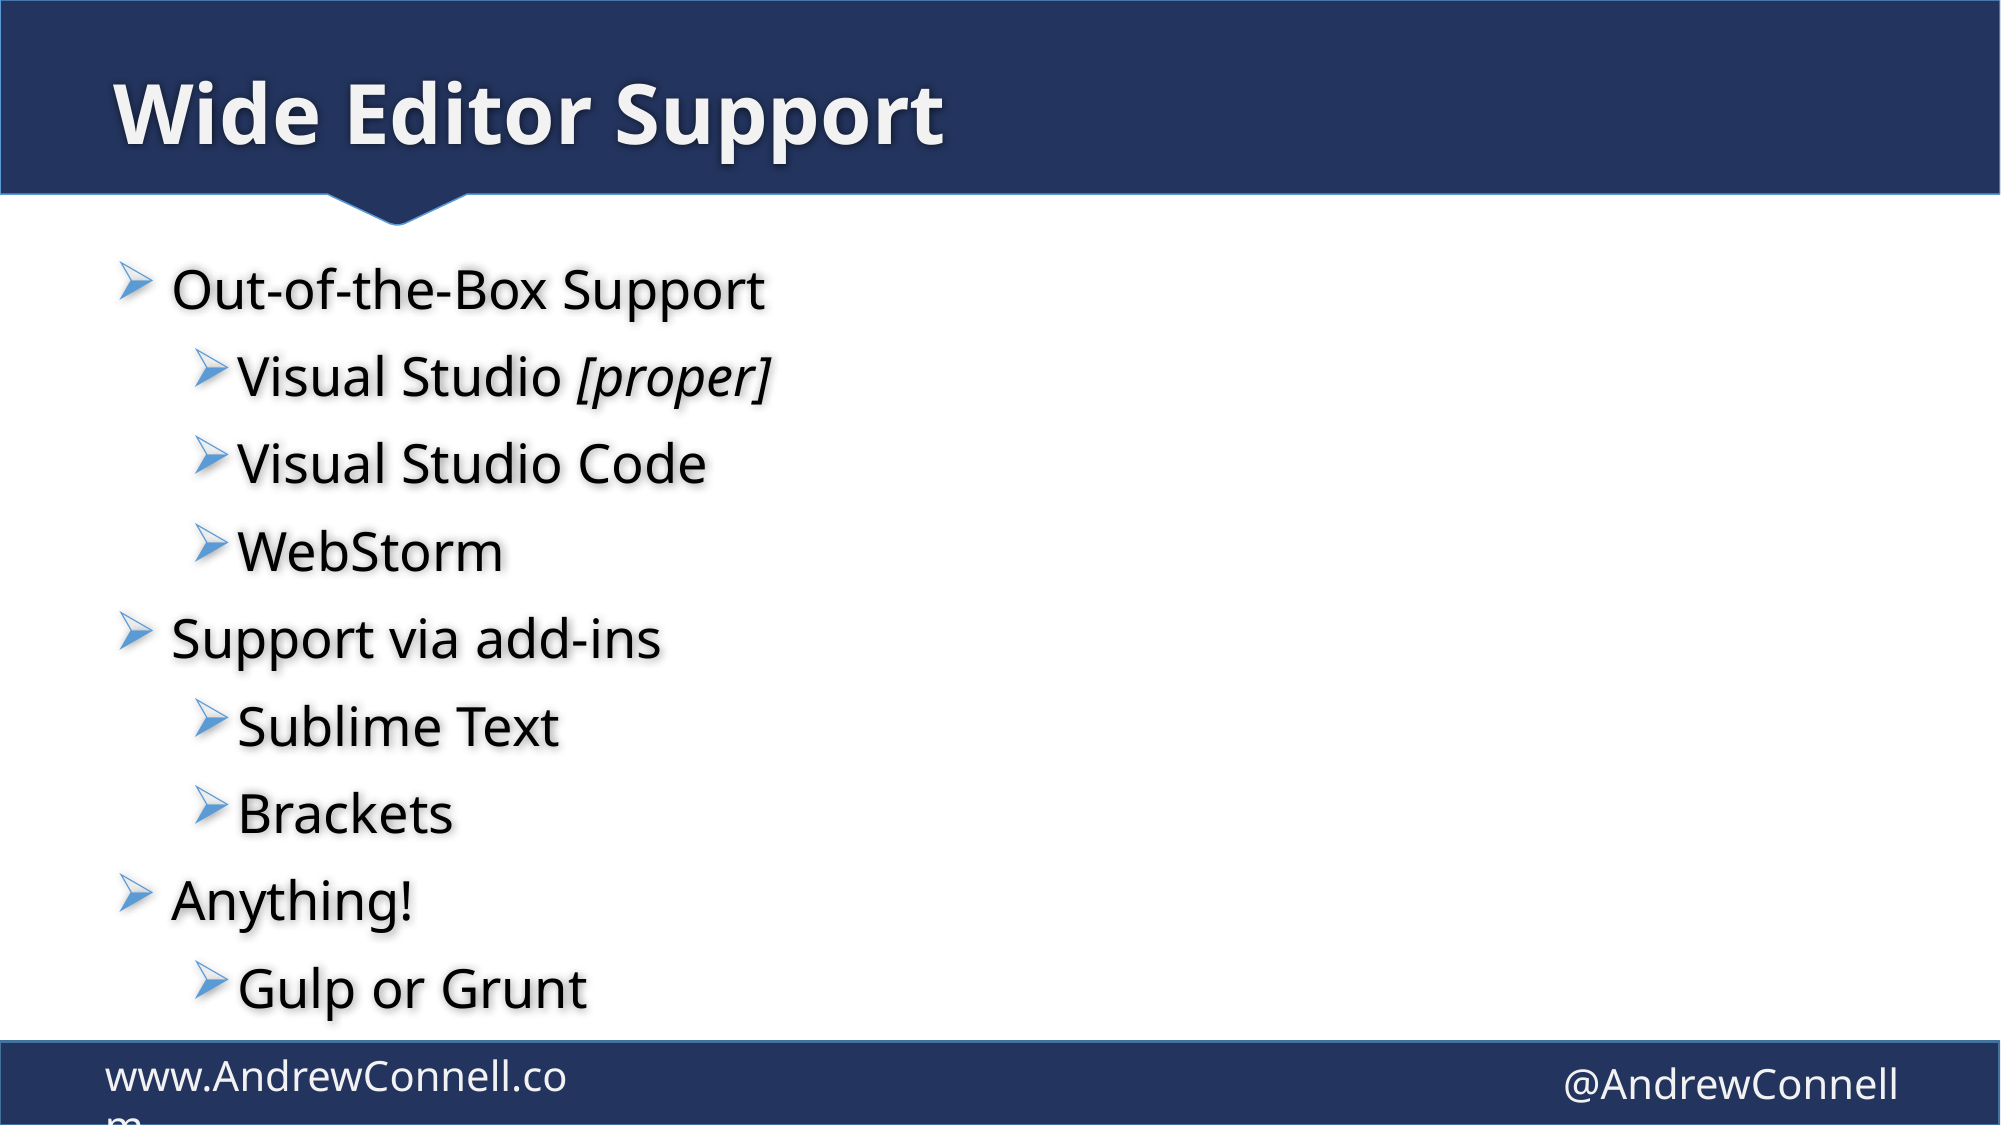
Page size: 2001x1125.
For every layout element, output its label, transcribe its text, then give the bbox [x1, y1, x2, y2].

list Out-of-the-Box Support Visual Studio [proper] Visual Studio Code WebStorm Support via add-ins Sublime Text Brackets Anything! Gulp or Grunt [99, 247, 1900, 1027]
title Wide Editor Support [98, 9, 1902, 169]
